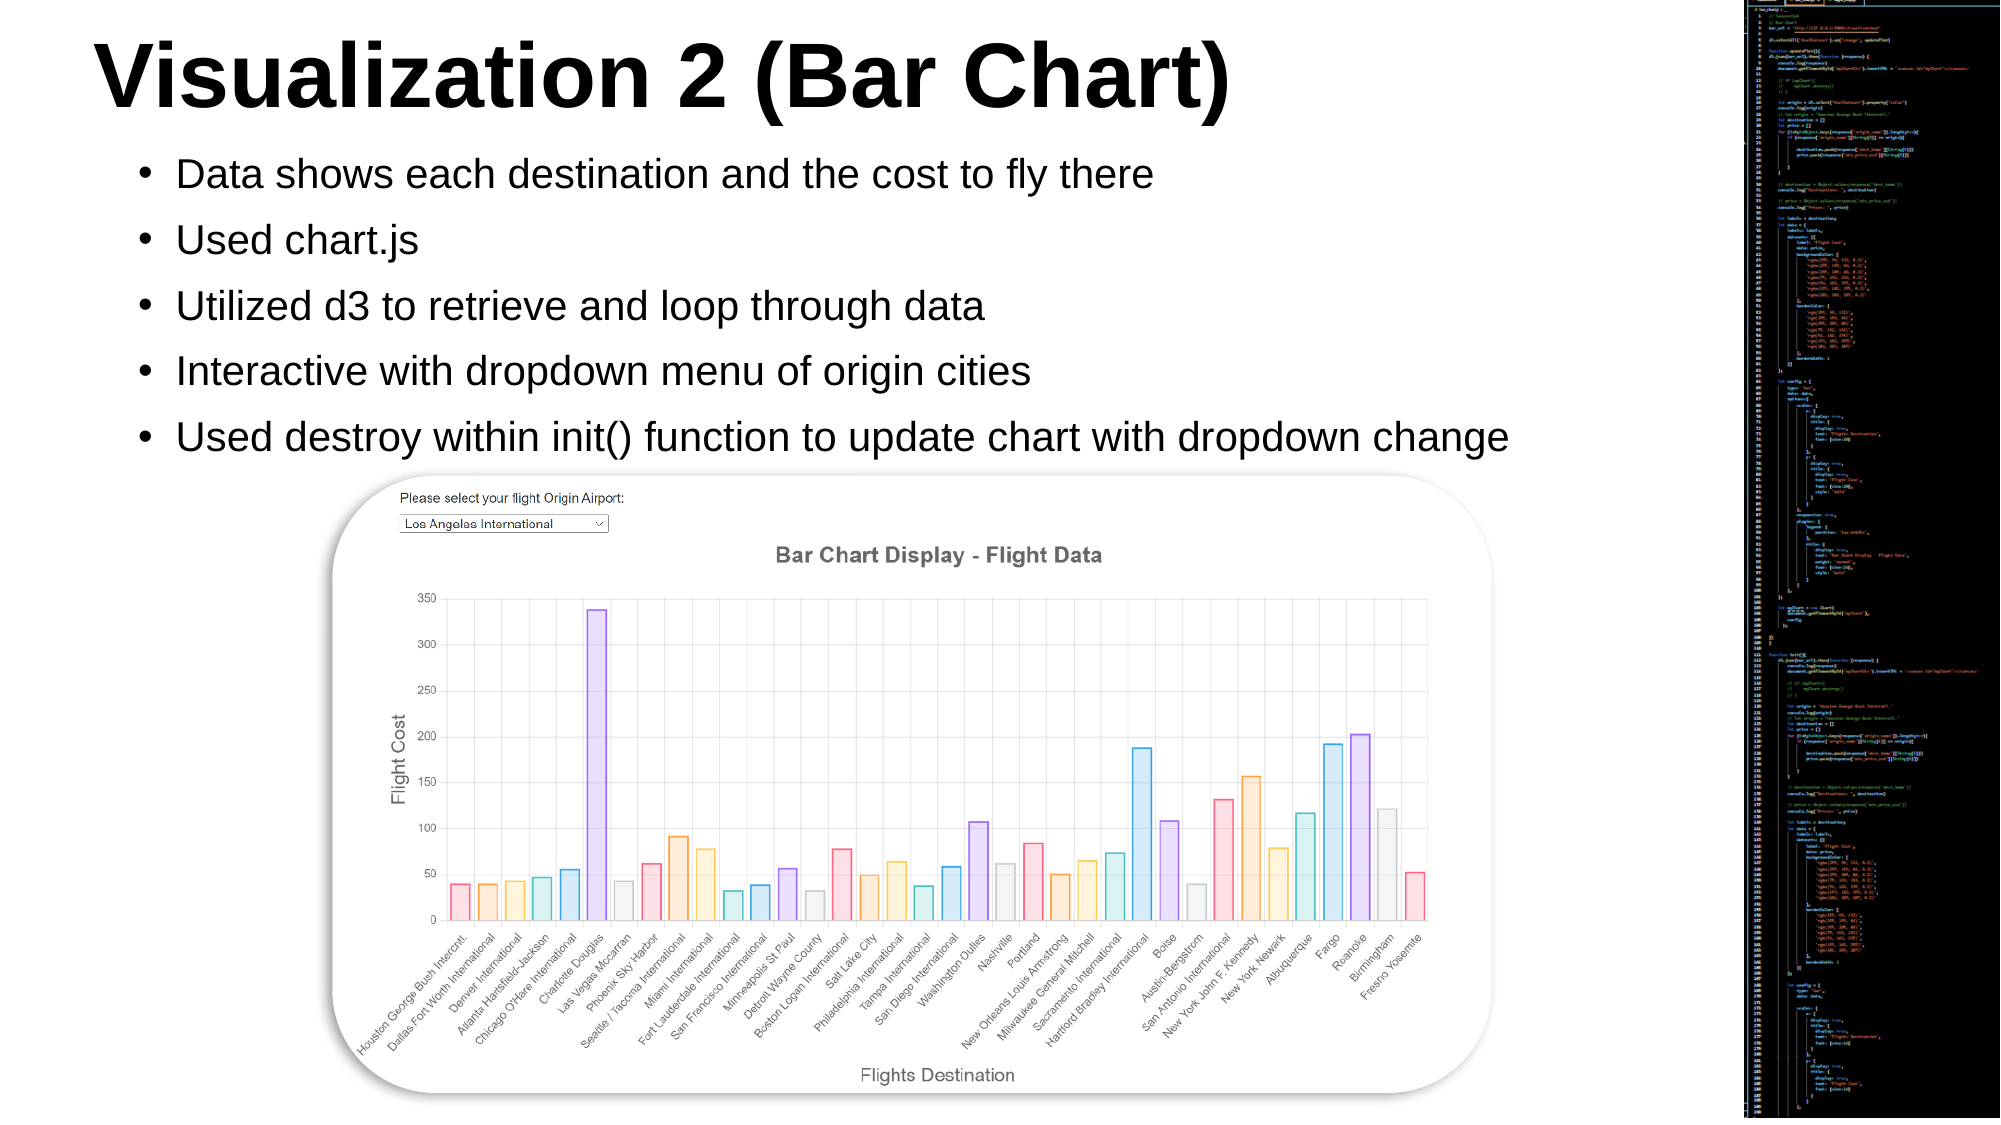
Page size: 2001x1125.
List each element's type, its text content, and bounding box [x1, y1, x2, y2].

picture [1744, 0, 2000, 1118]
list Data shows each destination and the cost to fly there Used chart.js Utilized d3 to retrieve and loop through data Interactive with dropdown menu of origin cities Used destroy within init() function to update chart with dropdown change [123, 144, 1744, 859]
picture [332, 475, 1492, 1093]
title Visualization 2 (Bar Chart) [78, 7, 1744, 149]
